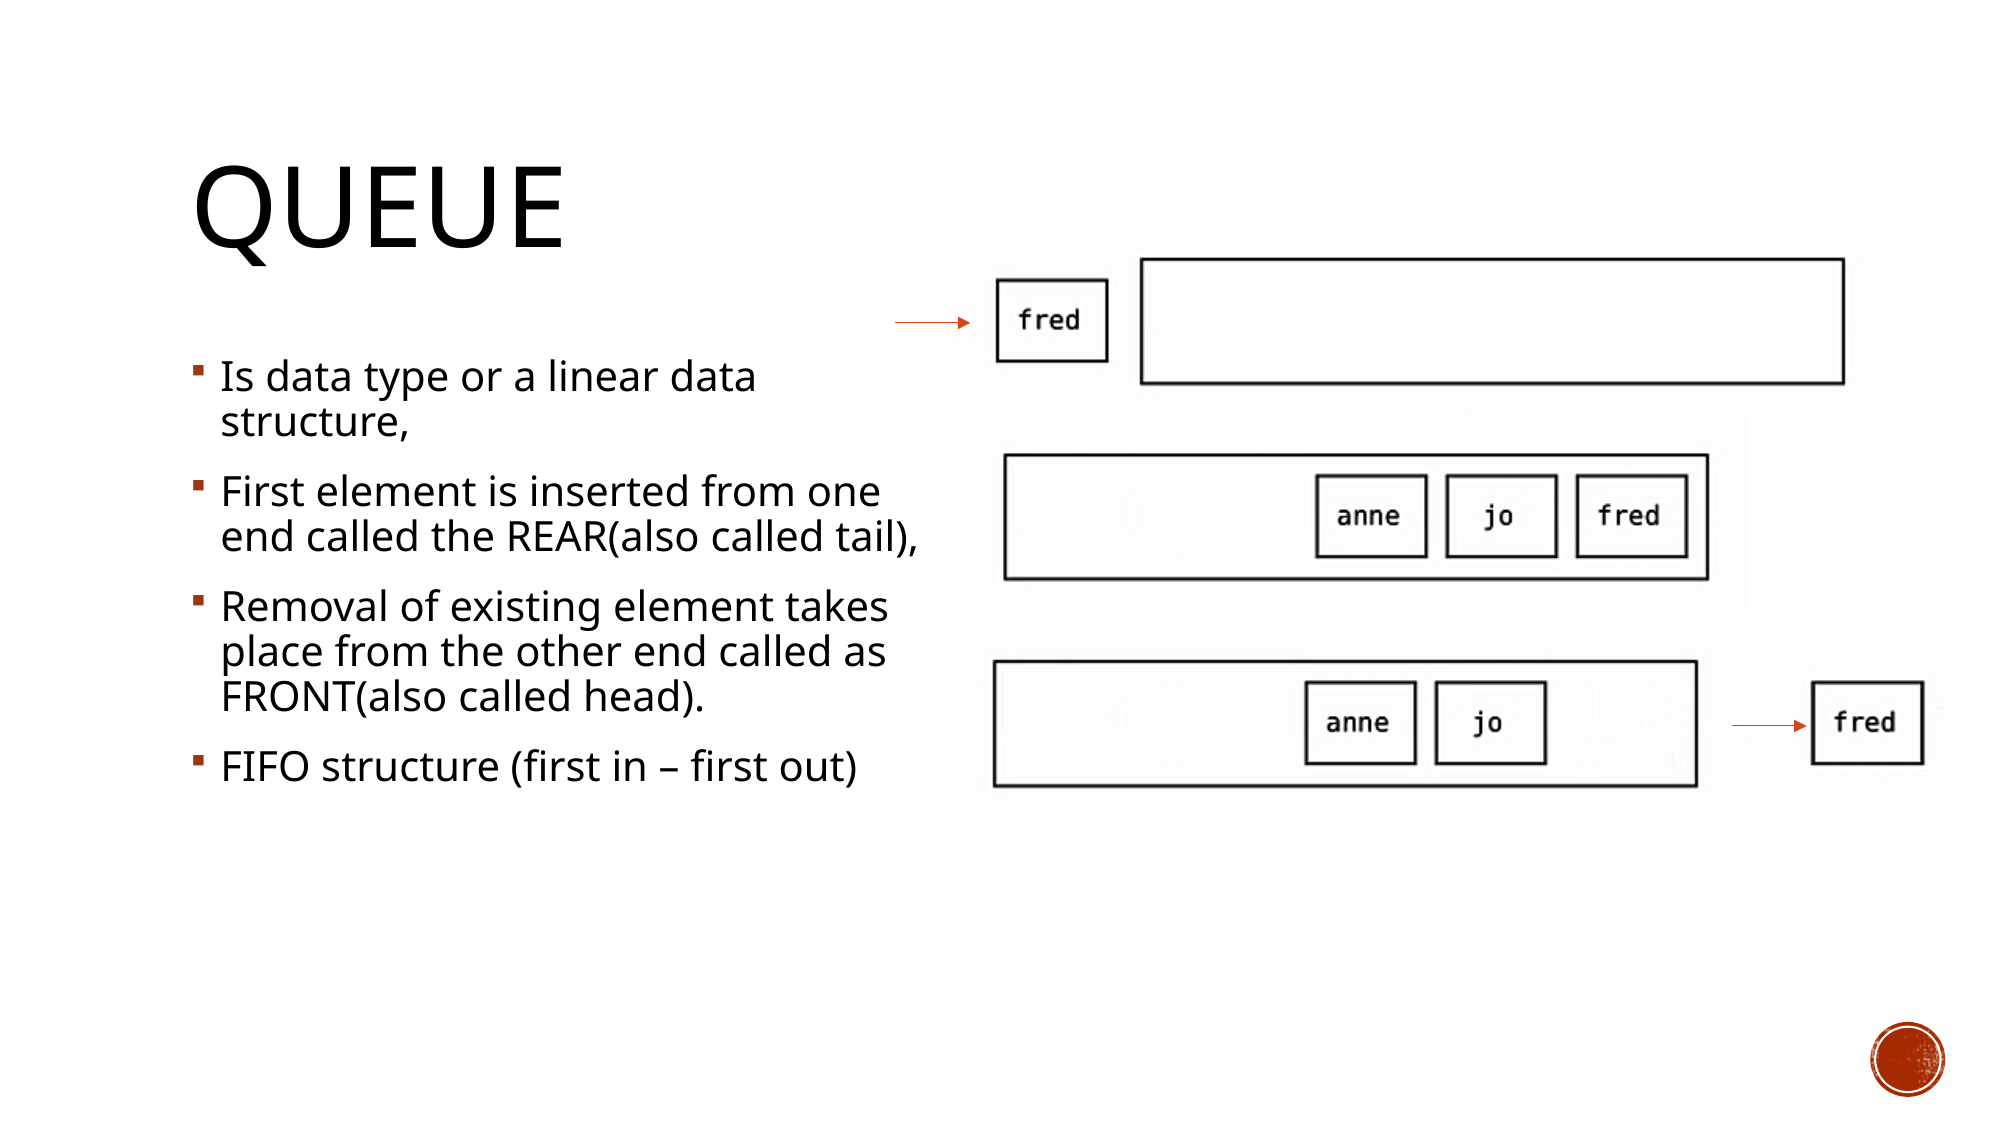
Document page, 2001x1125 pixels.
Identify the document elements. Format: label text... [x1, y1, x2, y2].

picture [954, 613, 1983, 814]
list Is data type or a linear data structure, First element is inserted from one end called the REAR(also called tail), Removal of existing element takes place from the other end called as FRONT(also called head). FIFO structure (first in – first out) [175, 348, 955, 1013]
title QUEUE [175, 79, 1826, 344]
picture [952, 211, 1872, 610]
